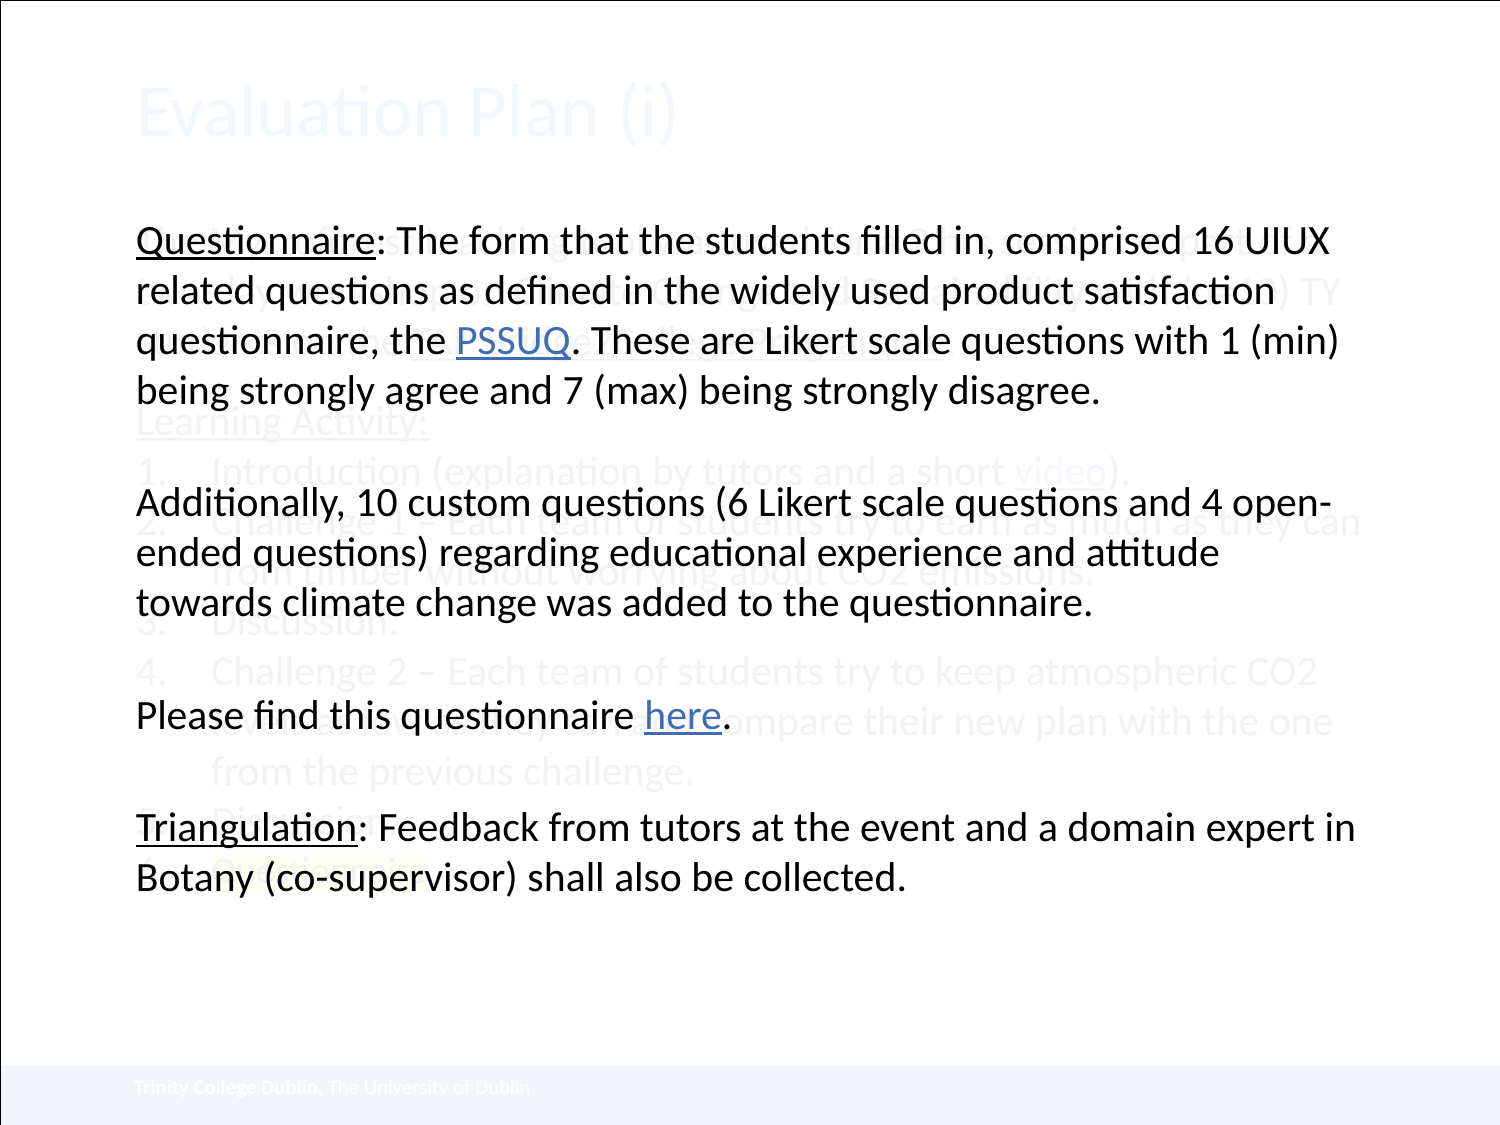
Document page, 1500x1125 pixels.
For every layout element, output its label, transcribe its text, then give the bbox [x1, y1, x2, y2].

text_box [0, 0, 1500, 1125]
text_box Questionnaire: The form that the students filled in, comprised 16 UIUX related questions as defined in the widely used product satisfaction questionnaire, the PSSUQ. These are Likert scale questions with 1 (min) being strongly agree and 7 (max) being strongly disagree. Additionally, 10 custom questions (6 Likert scale questions and 4 open-ended questions) regarding educational experience and attitude towards climate change was added to the questionnaire. Please find this questionnaire here. Triangulation: Feedback from tutors at the event and a domain expert in Botany (co-supervisor) shall also be collected. [135, 212, 1367, 913]
